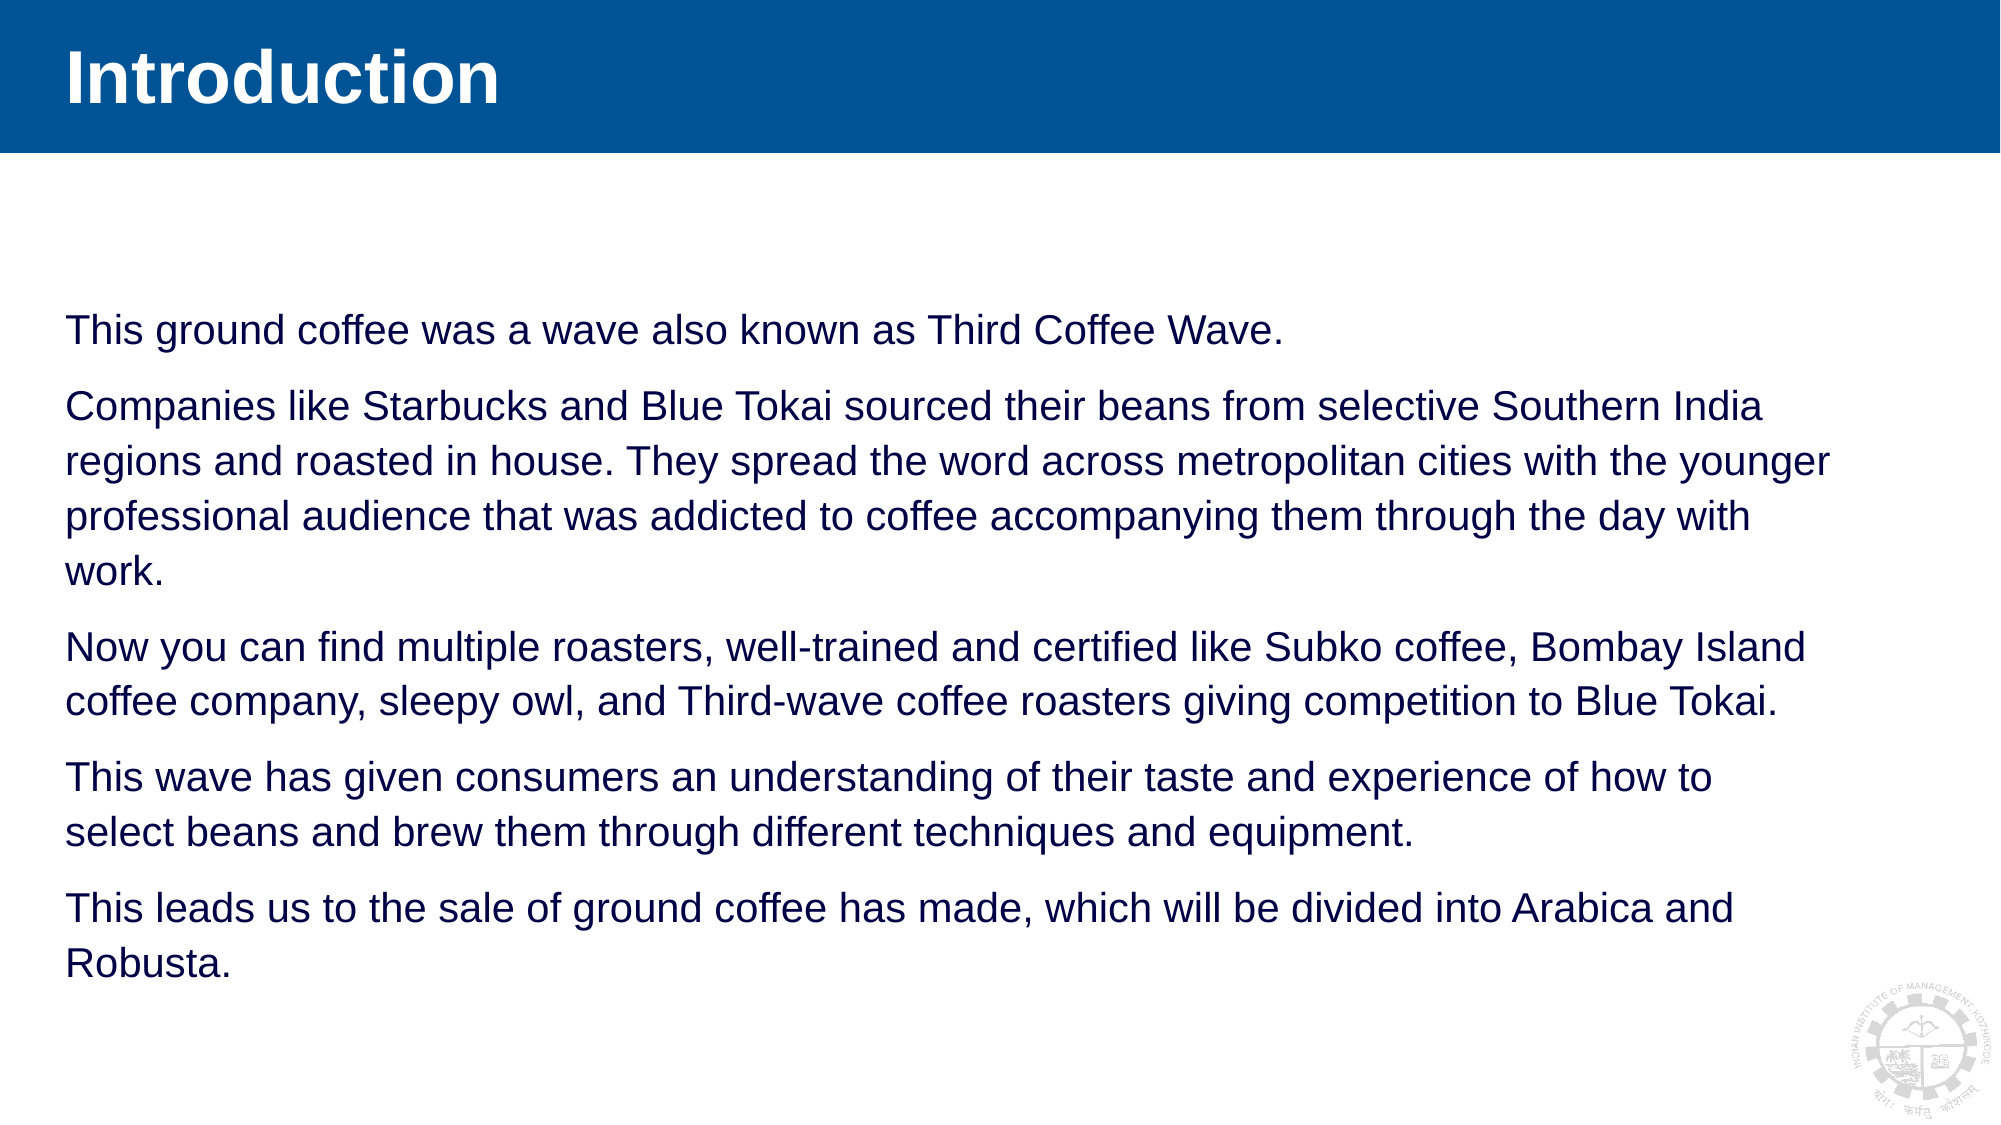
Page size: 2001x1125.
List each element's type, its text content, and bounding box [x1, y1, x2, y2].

title Introduction [49, 12, 1959, 136]
list This ground coffee was a wave also known as Third Coffee Wave. Companies like Starbucks and Blue Tokai sourced their beans from selective Southern India regions and roasted in house. They spread the word across metropolitan cities with the younger professional audience that was addicted to coffee accompanying them through the day with work. Now you can find multiple roasters, well-trained and certified like Subko coffee, Bombay Island coffee company, sleepy owl, and Third-wave coffee roasters giving competition to Blue Tokai. This wave has given consumers an understanding of their taste and experience of how to select beans and brew them through different techniques and equipment. This leads us to the sale of ground coffee has made, which will be divided into Arabica and Robusta. [49, 186, 1847, 1098]
